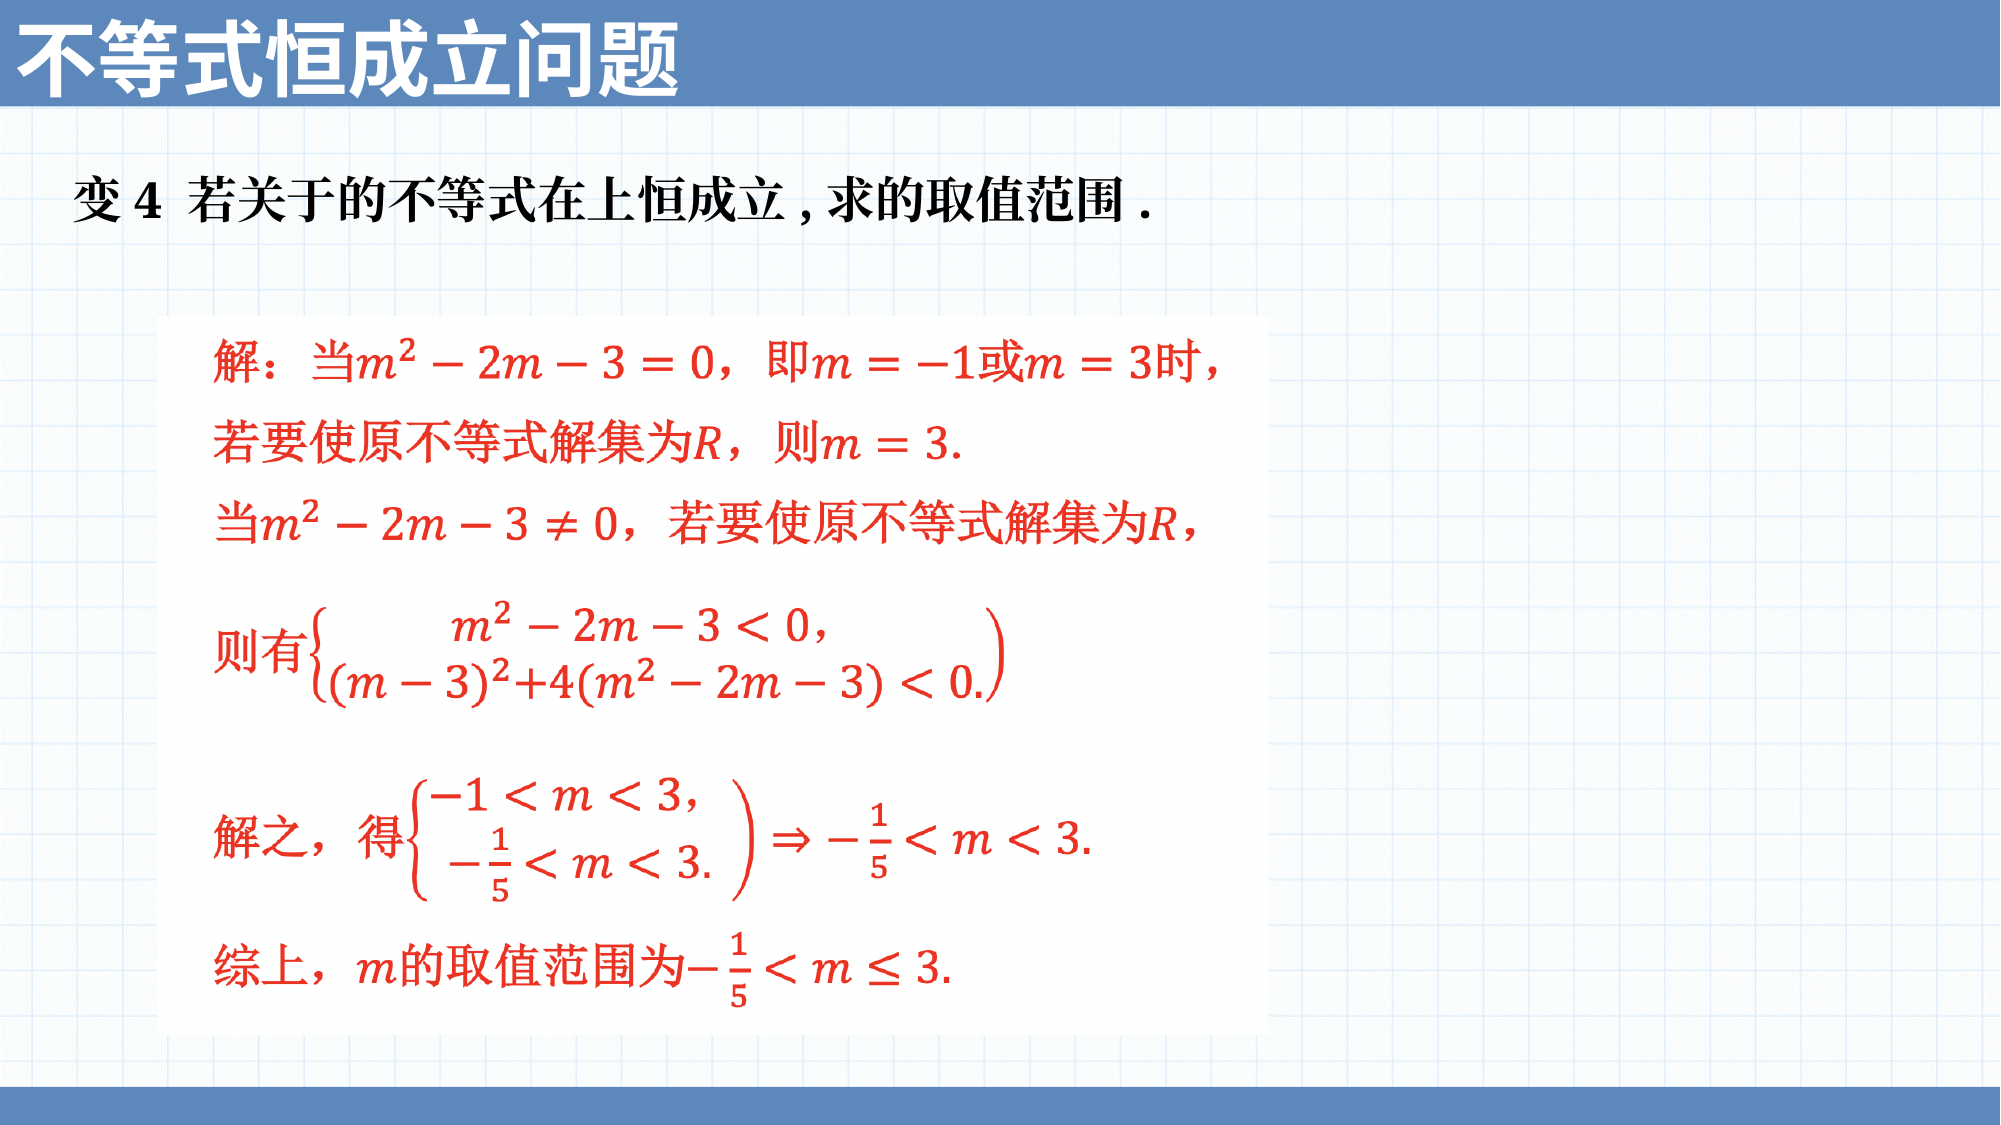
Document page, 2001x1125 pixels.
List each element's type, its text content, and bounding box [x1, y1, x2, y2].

picture [0, 0, 2001, 1125]
text_box 不等式恒成立问题 [0, 0, 1915, 108]
